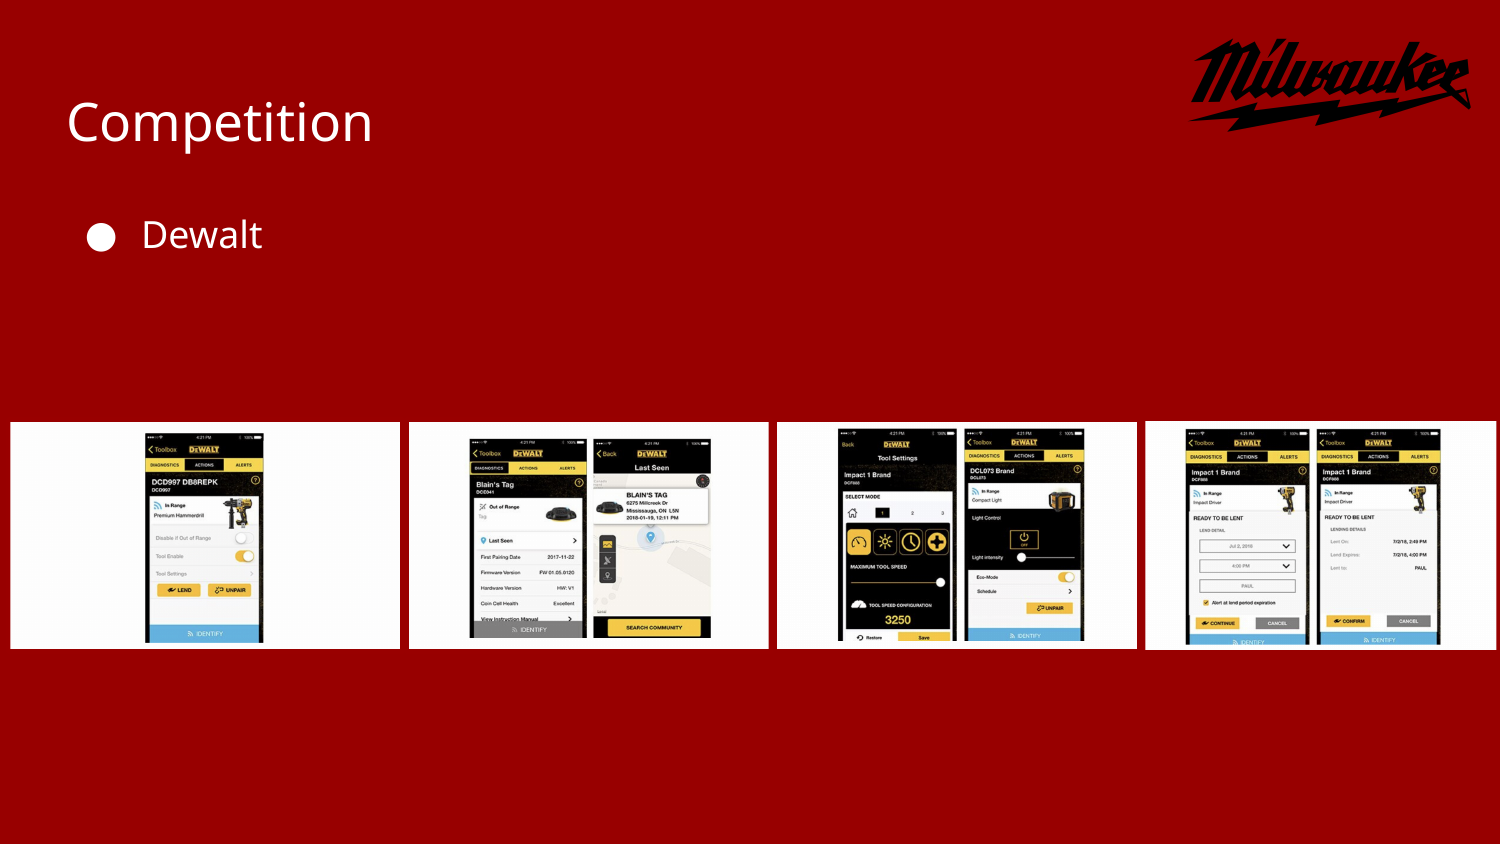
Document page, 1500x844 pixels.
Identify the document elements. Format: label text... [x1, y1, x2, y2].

title Competition [51, 72, 1177, 167]
picture [776, 422, 1138, 650]
picture [1182, 0, 1475, 231]
picture [10, 421, 401, 650]
picture [408, 421, 769, 650]
list Dewalt [51, 189, 1449, 283]
picture [1144, 421, 1497, 650]
